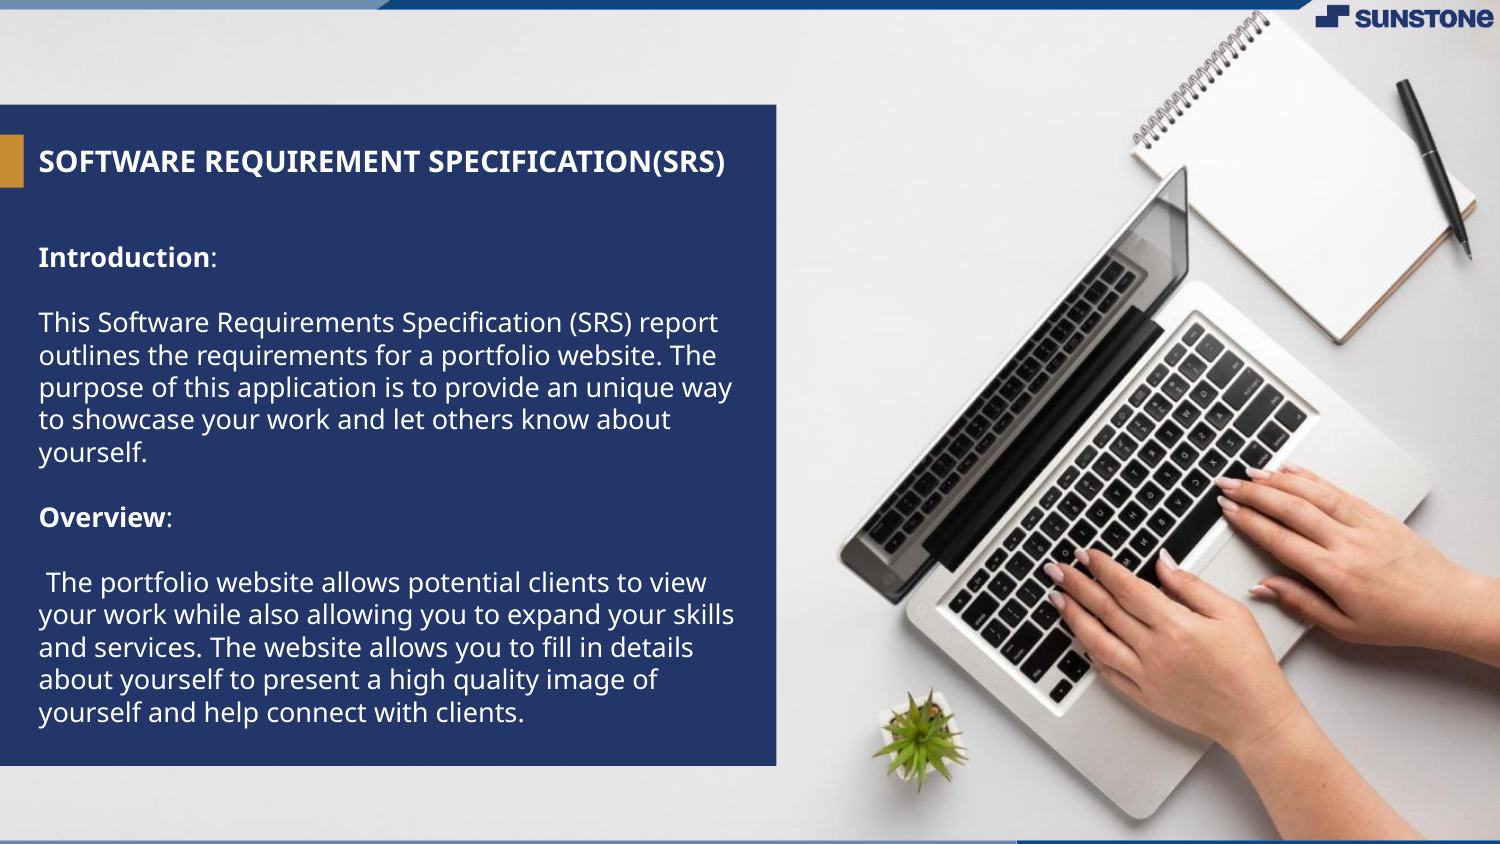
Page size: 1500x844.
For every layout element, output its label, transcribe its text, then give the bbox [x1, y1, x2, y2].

title SOFTWARE REQUIREMENT SPECIFICATION(SRS) [23, 132, 770, 190]
list Introduction: This Software Requirements Specification (SRS) report outlines the requirements for a portfolio website. The purpose of this application is to provide an unique way to showcase your work and let others know about yourself. Overview: The portfolio website allows potential clients to view your work while also allowing you to expand your skills and services. The website allows you to fill in details about yourself to present a high quality image of yourself and help connect with clients. [23, 232, 770, 711]
picture [0, 0, 1500, 844]
